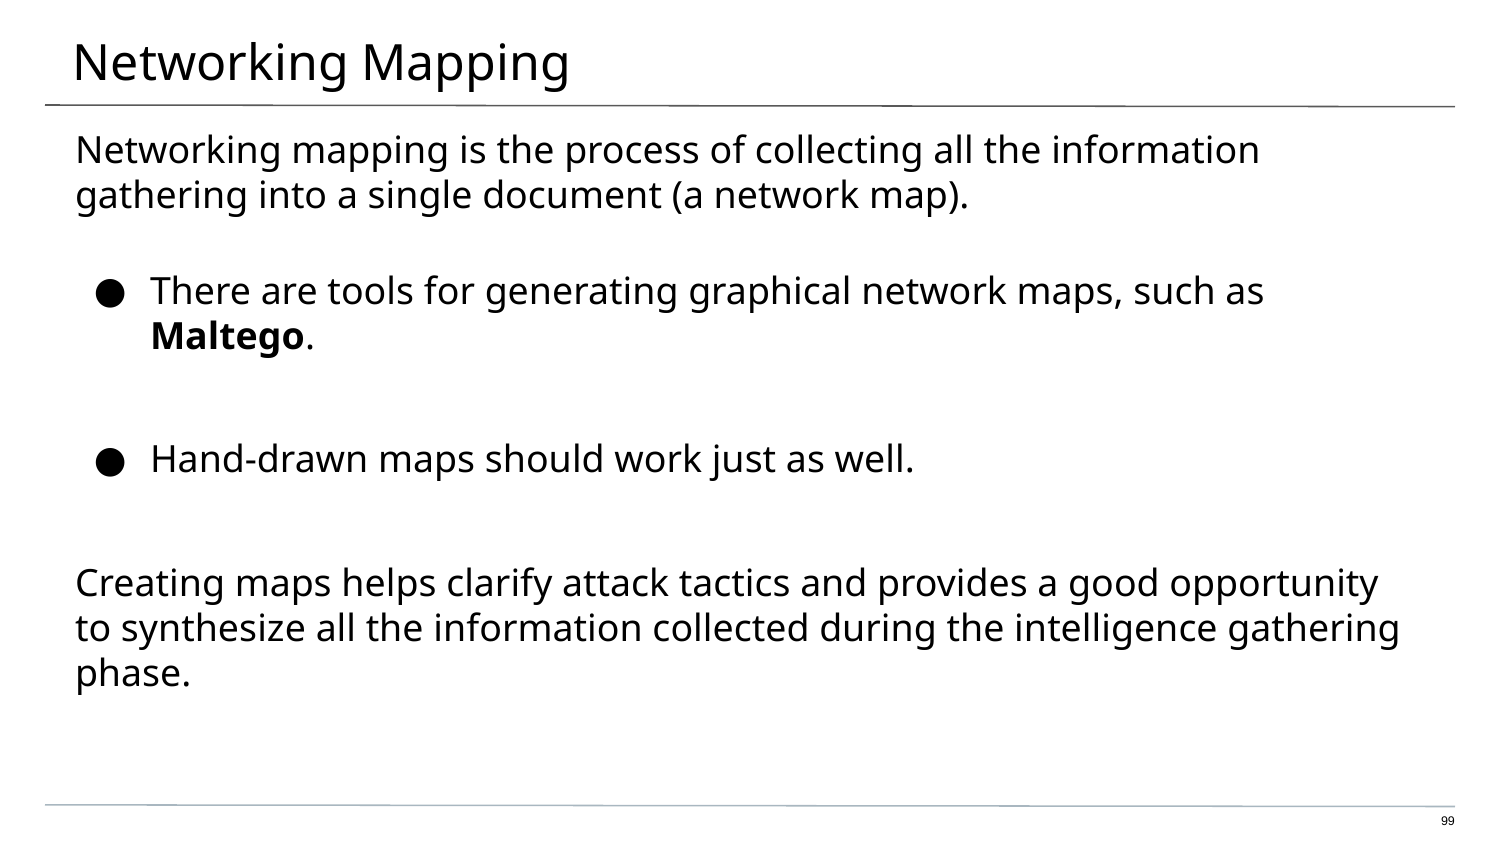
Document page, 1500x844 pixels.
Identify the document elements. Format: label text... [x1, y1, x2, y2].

slide_number 99 [1412, 813, 1455, 831]
list There are tools for generating graphical network maps, such as Maltego. Hand-drawn maps should work just as well. Creating maps helps clarify attack tactics and provides a good opportunity to synthesize all the information collected during the intelligence gathering phase. [0, 267, 1500, 805]
title Networking Mapping [0, 0, 1500, 88]
subtitle Networking mapping is the process of collecting all the information gathering into a single document (a network map). [0, 110, 1500, 171]
